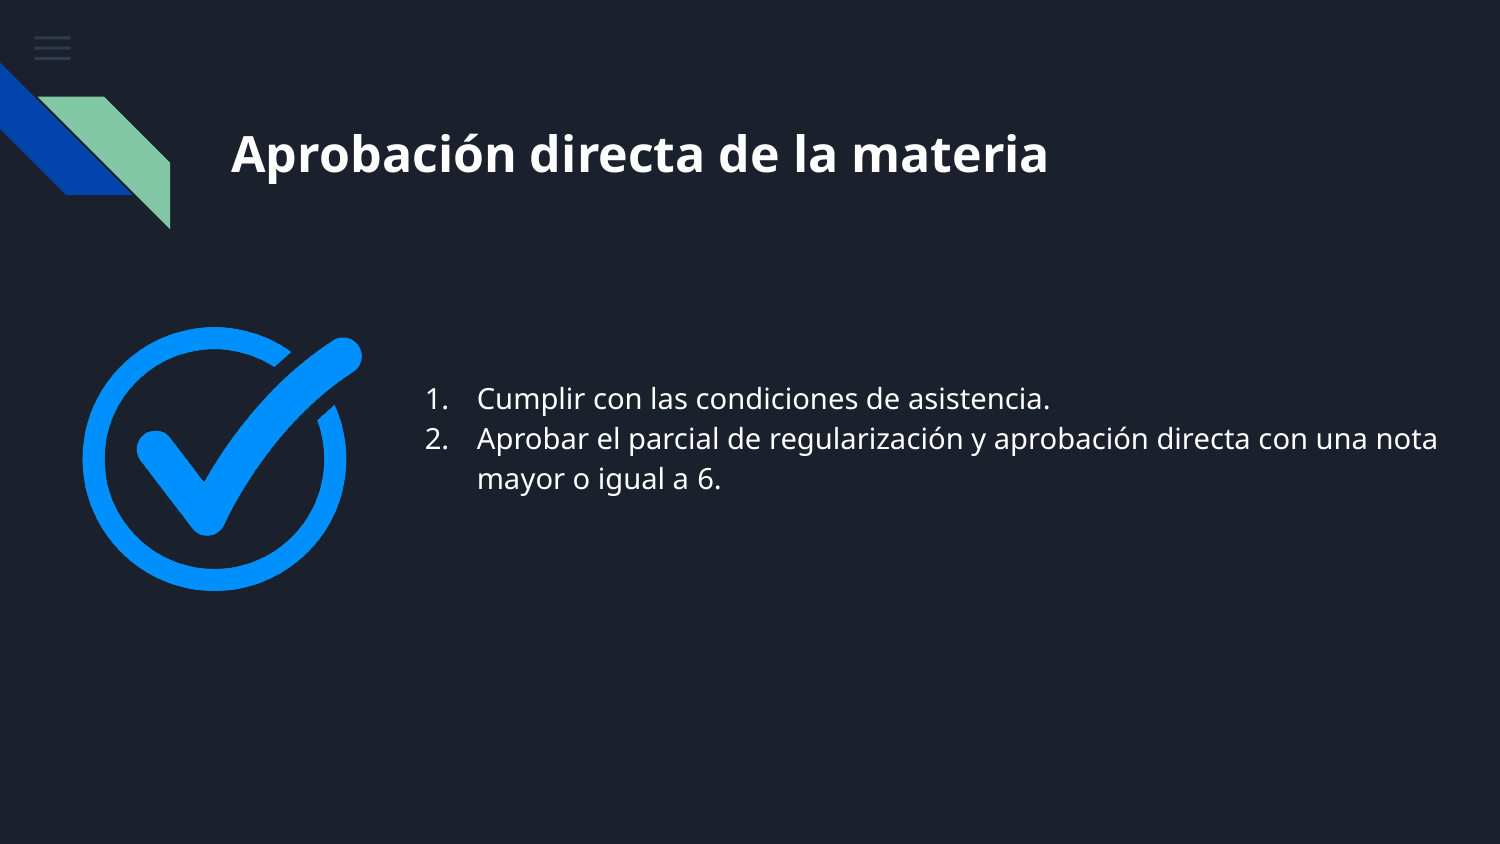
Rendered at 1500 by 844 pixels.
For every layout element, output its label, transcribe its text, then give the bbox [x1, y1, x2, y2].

title Aprobación directa de la materia [216, 107, 1372, 258]
list Cumplir con las condiciones de asistencia. Aprobar el parcial de regularización y aprobación directa con una nota mayor o igual a 6. [386, 360, 1459, 571]
picture [67, 305, 376, 614]
